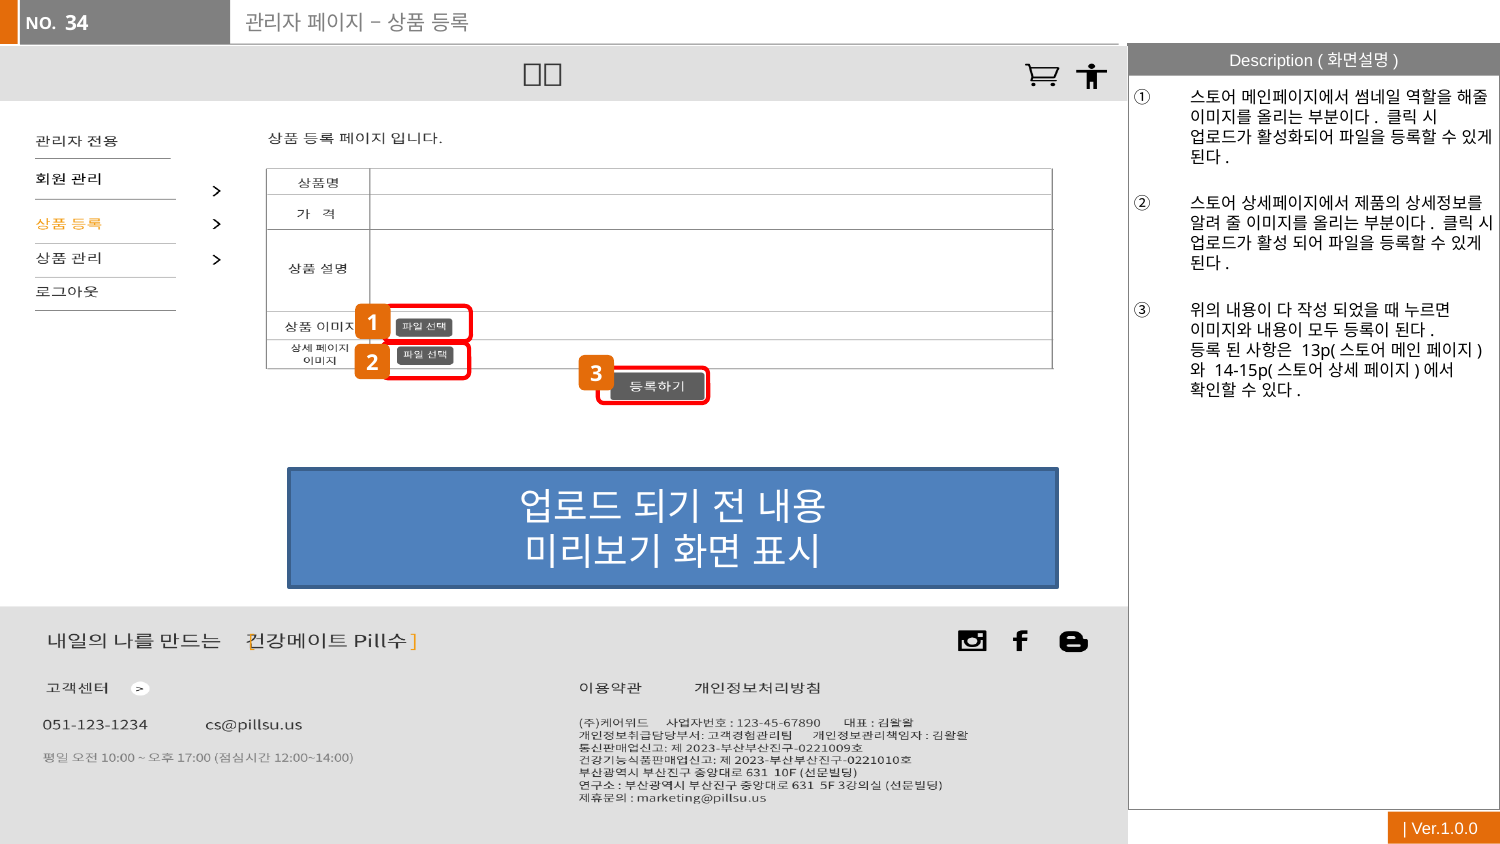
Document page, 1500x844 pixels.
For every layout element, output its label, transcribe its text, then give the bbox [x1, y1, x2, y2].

list 스토어 메인페이지에서 썸네일 역할을 해줄 이미지를 올리는 부분이다. 클릭 시 업로드가 활성화되어 파일을 등록할 수 있게 된다. 스토어 상세페이지에서 제품의 상세정보를 알려 줄 이미지를 올리는 부분이다. 클릭 시 업로드가 활성 되어 파일을 등록할 수 있게 된다. 위의 내용이 다 작성 되었을 때 누르면 이미지와 내용이 모두 등록이 된다. 등록 된 사항은 13p(스토어 메인 페이지)와 14-15p(스토어 상세 페이지)에서 확인할 수 있다. [1132, 79, 1500, 812]
title 관리자 페이지 – 상품 등록 [231, 2, 1117, 44]
picture [0, 46, 1129, 844]
list 34 [64, 2, 231, 44]
